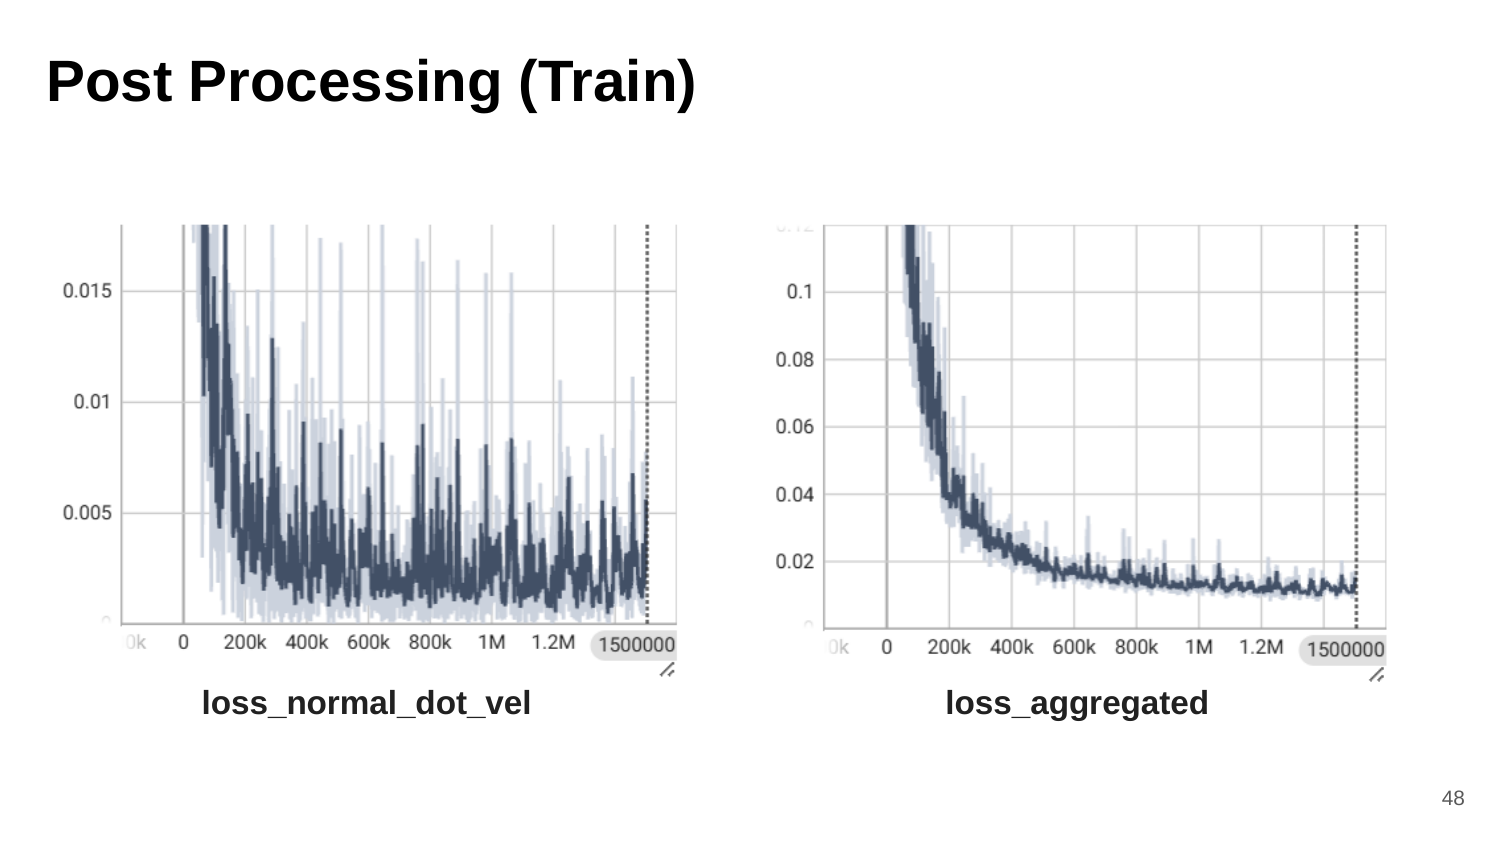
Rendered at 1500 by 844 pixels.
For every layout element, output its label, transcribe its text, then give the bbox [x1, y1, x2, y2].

title Post Processing (Train) [31, 44, 1129, 129]
picture [759, 212, 1396, 686]
text_box loss_normal_dot_vel [183, 694, 550, 738]
text_box loss_aggregated [894, 694, 1261, 738]
picture [48, 212, 686, 686]
slide_number 48 [1389, 764, 1480, 830]
